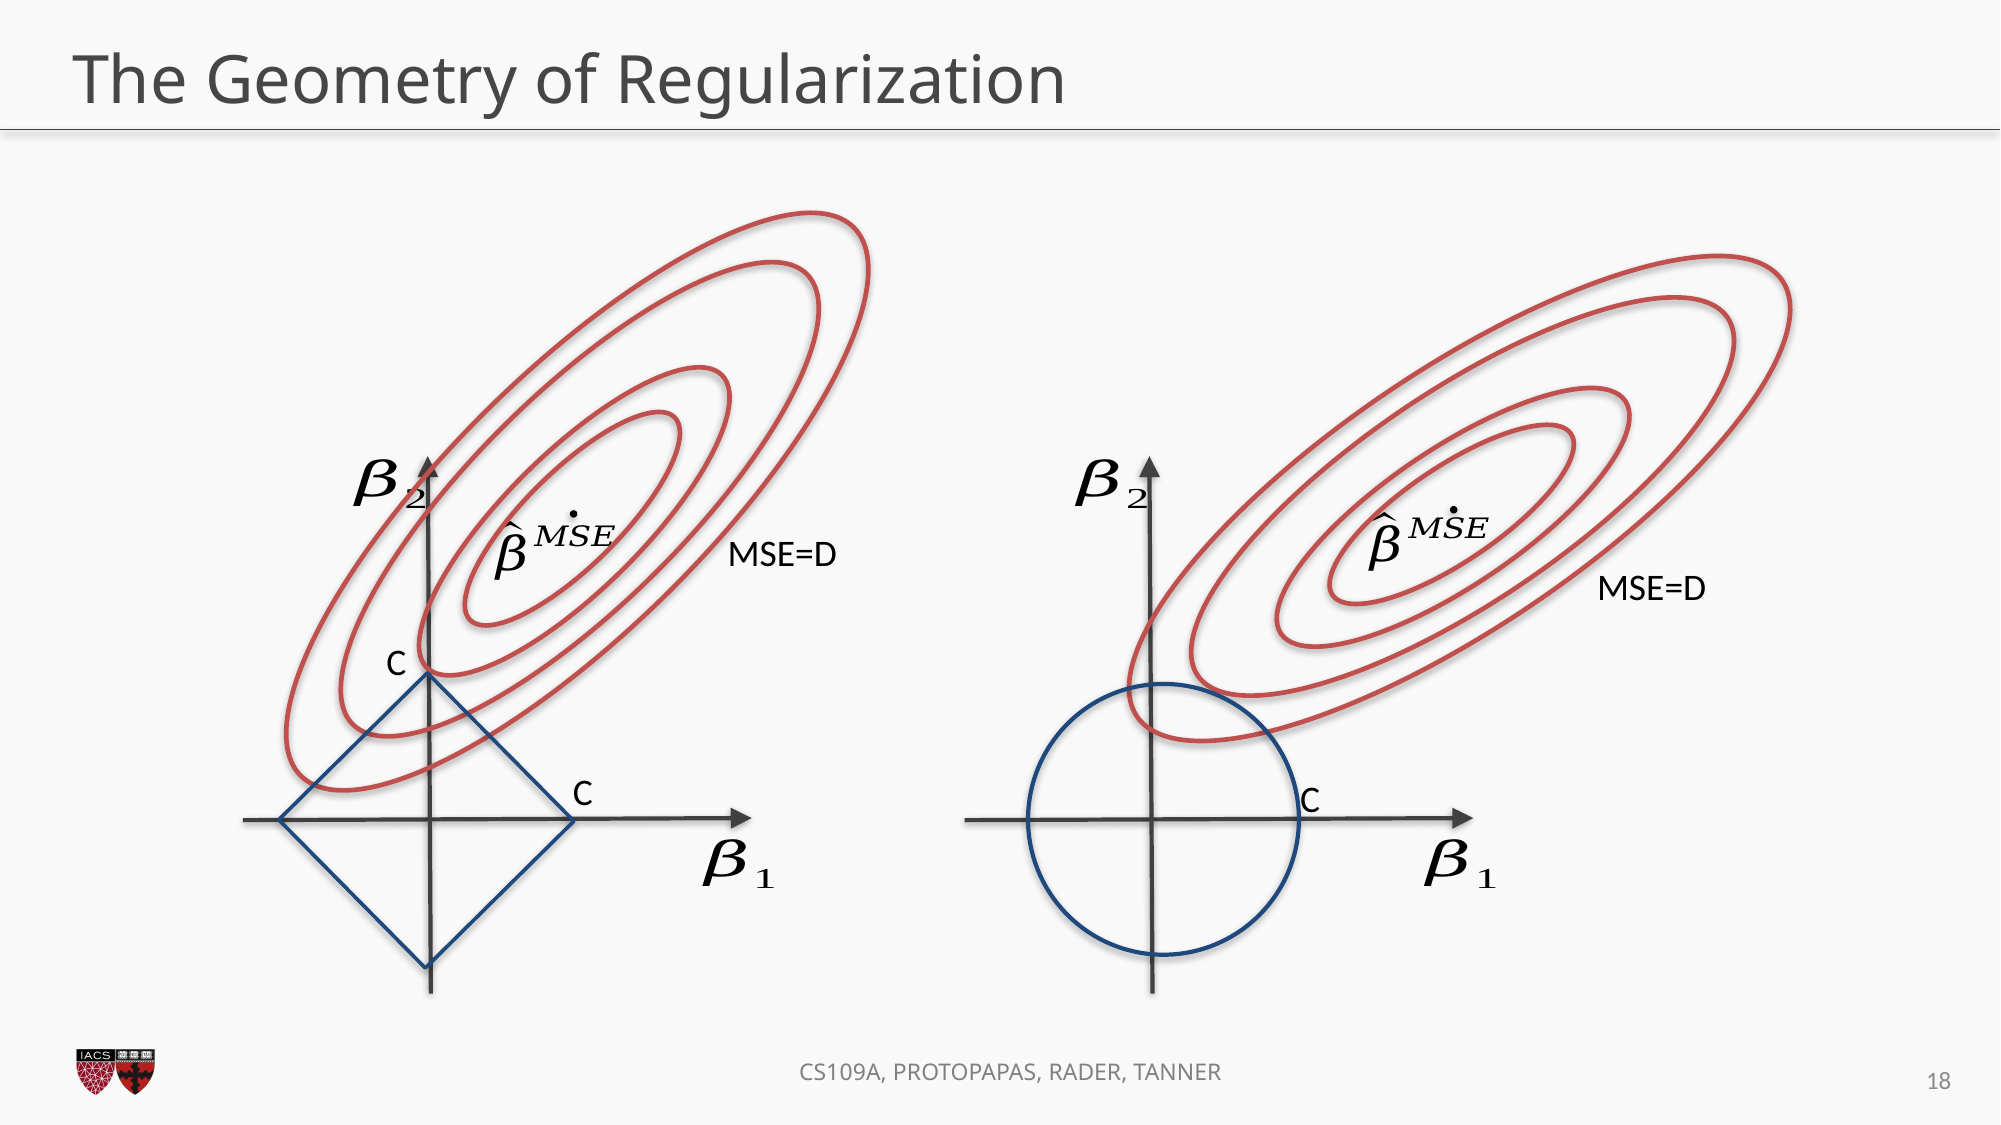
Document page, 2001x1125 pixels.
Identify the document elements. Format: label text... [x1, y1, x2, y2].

picture [75, 1049, 155, 1095]
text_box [187, 372, 967, 631]
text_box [964, 369, 1850, 994]
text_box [242, 639, 777, 994]
slide_number 18 [1500, 1050, 1967, 1110]
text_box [321, 630, 609, 925]
title The Geometry of Regularization [57, 29, 1943, 156]
